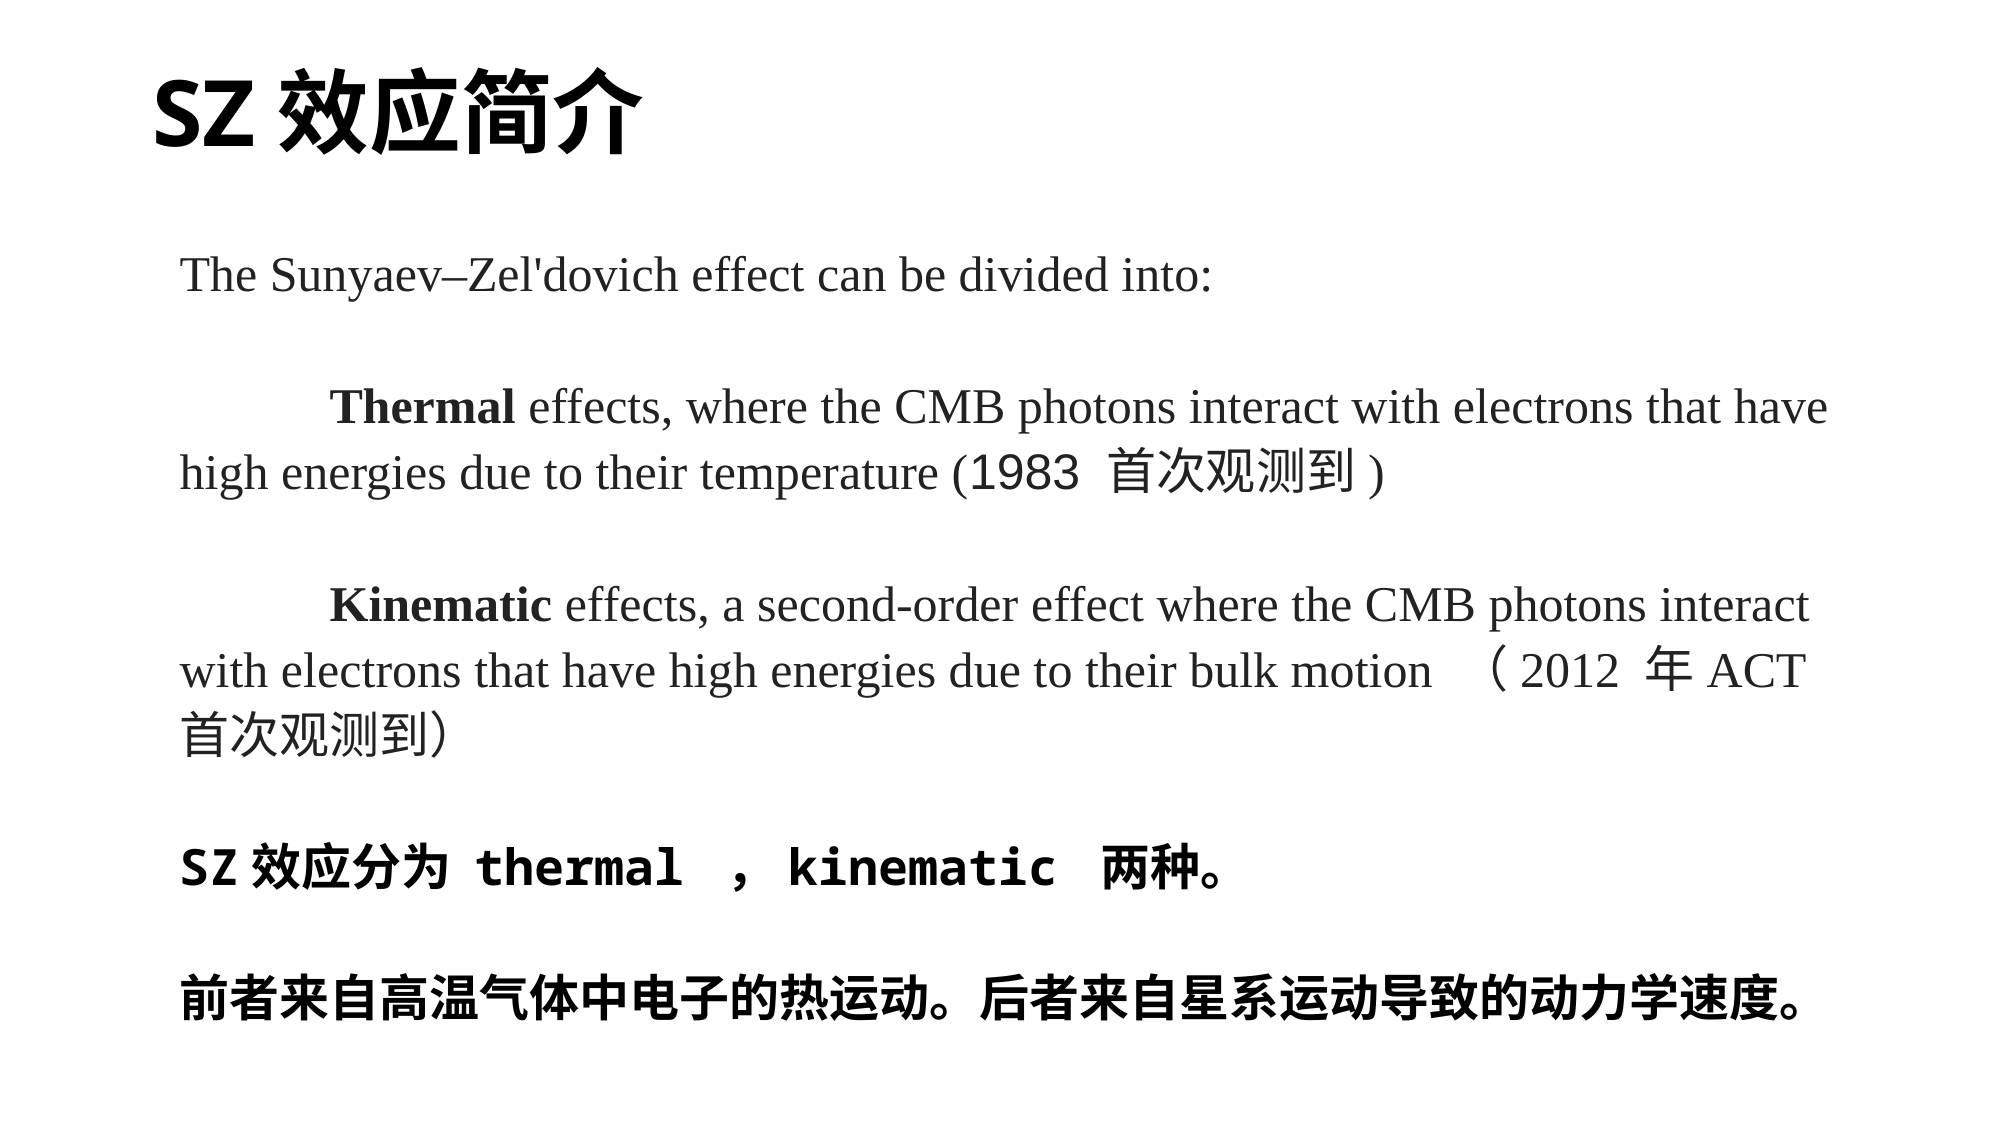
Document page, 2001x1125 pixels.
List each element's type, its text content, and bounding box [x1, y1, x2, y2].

text_box The Sunyaev–Zel'dovich effect can be divided into: Thermal effects, where the CMB photons interact with electrons that have high energies due to their temperature (1983 首次观测到) Kinematic effects, a second-order effect where the CMB photons interact with electrons that have high energies due to their bulk motion （2012 年ACT首次观测到） SZ效应分为 thermal ，kinematic 两种。 前者来自高温气体中电子的热运动。后者来自星系运动导致的动力学速度。 [164, 227, 1863, 1035]
text_box SZ效应简介 [137, 59, 1863, 278]
